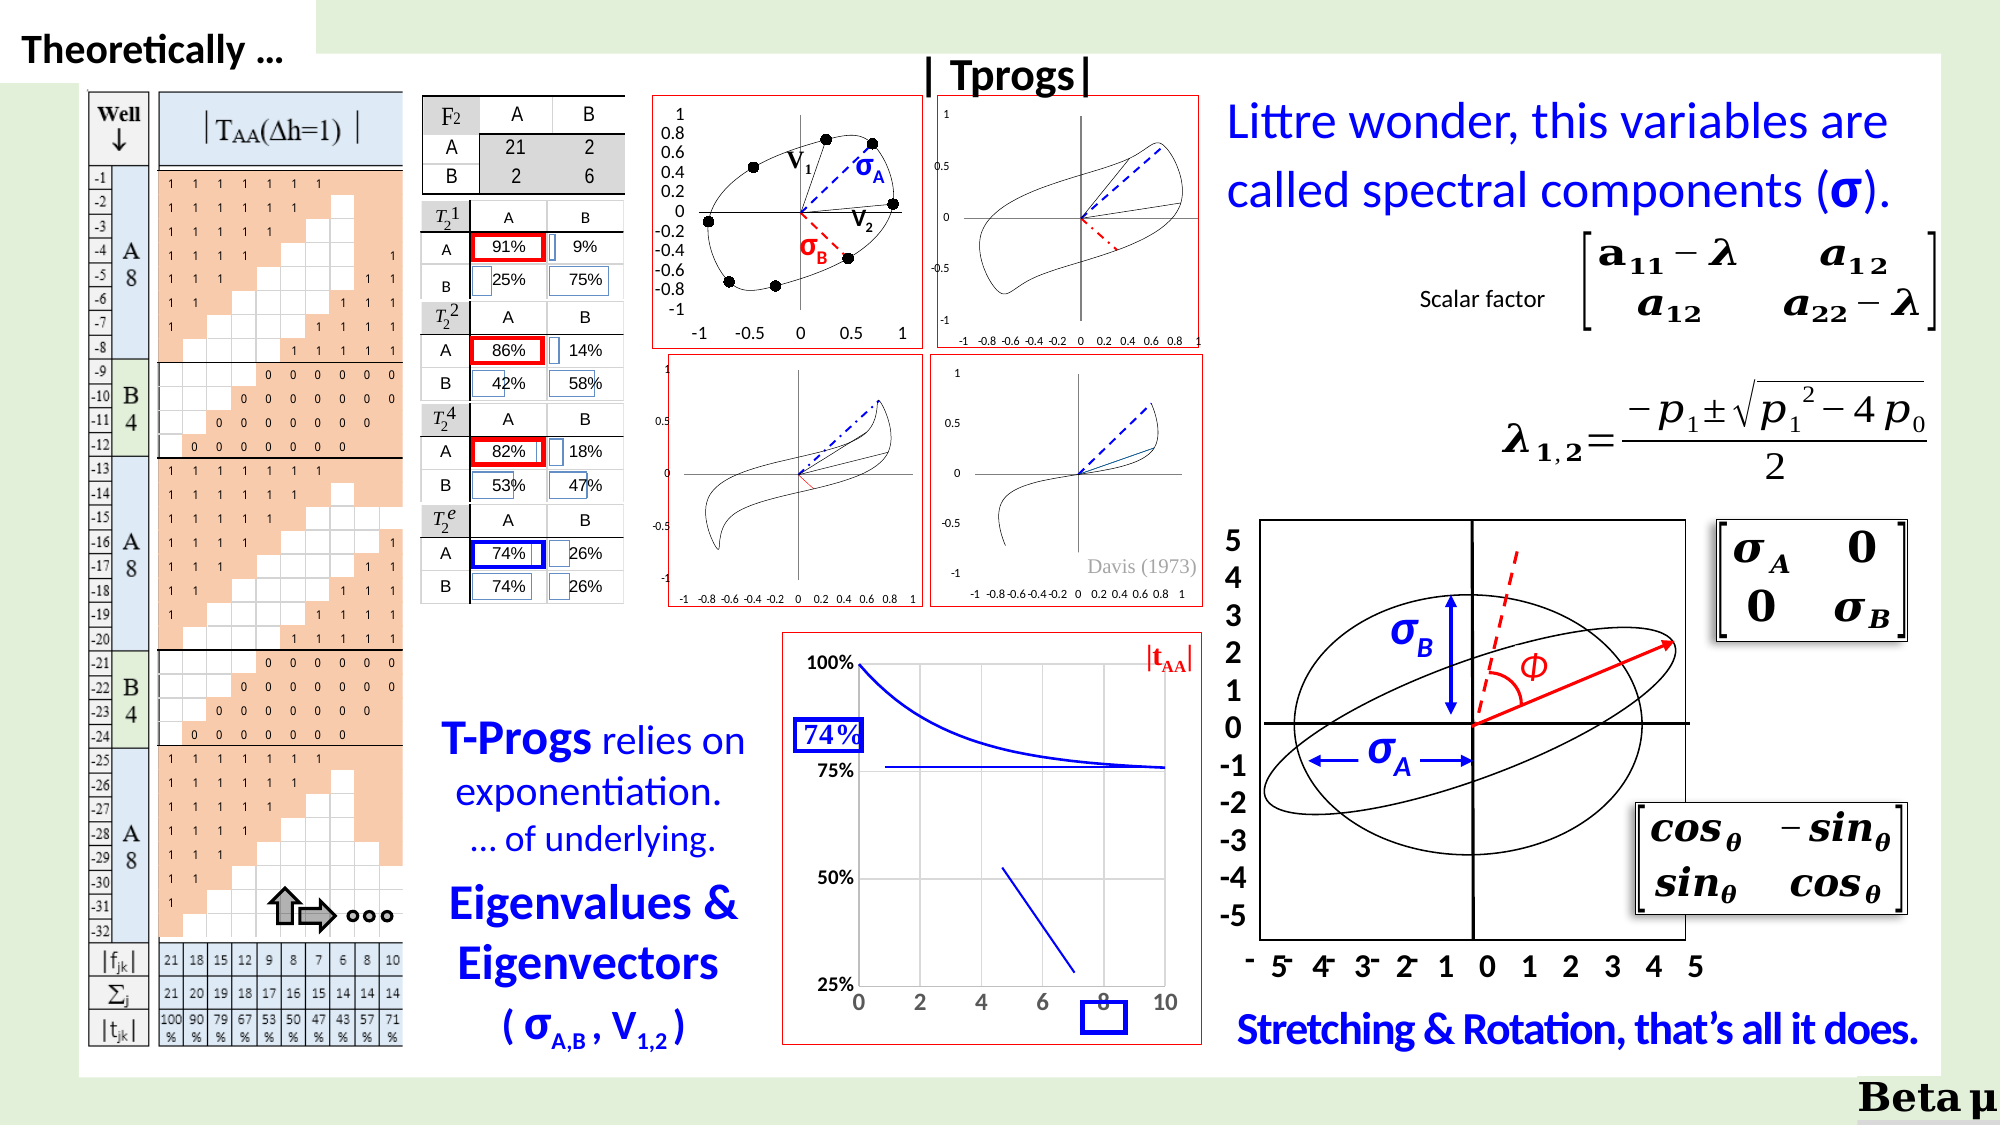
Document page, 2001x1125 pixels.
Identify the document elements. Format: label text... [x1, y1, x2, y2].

text_box Stretching & Rotation, that’s all it does. [1236, 998, 1964, 1076]
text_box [86, 89, 403, 1055]
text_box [1475, 551, 1518, 724]
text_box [270, 888, 392, 931]
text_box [1471, 641, 1675, 727]
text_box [1857, 1076, 2000, 1125]
chart [781, 631, 1202, 1045]
picture [421, 94, 627, 196]
text_box | Tprogs| [464, 44, 1097, 121]
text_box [652, 95, 1203, 607]
text_box T-Progs relies on exponentiation. … of underlying. Eigenvalues & Eigenvectors ( σA,B , V1,2 ) [417, 704, 771, 1039]
text_box Scalar factor [1419, 282, 1572, 322]
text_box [1200, 520, 1710, 984]
text_box Littre wonder, this variables are called spectral components (σ). [1226, 86, 1942, 222]
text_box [420, 199, 625, 605]
text_box Theoretically … [0, 0, 316, 83]
text_box [78, 53, 1942, 1078]
